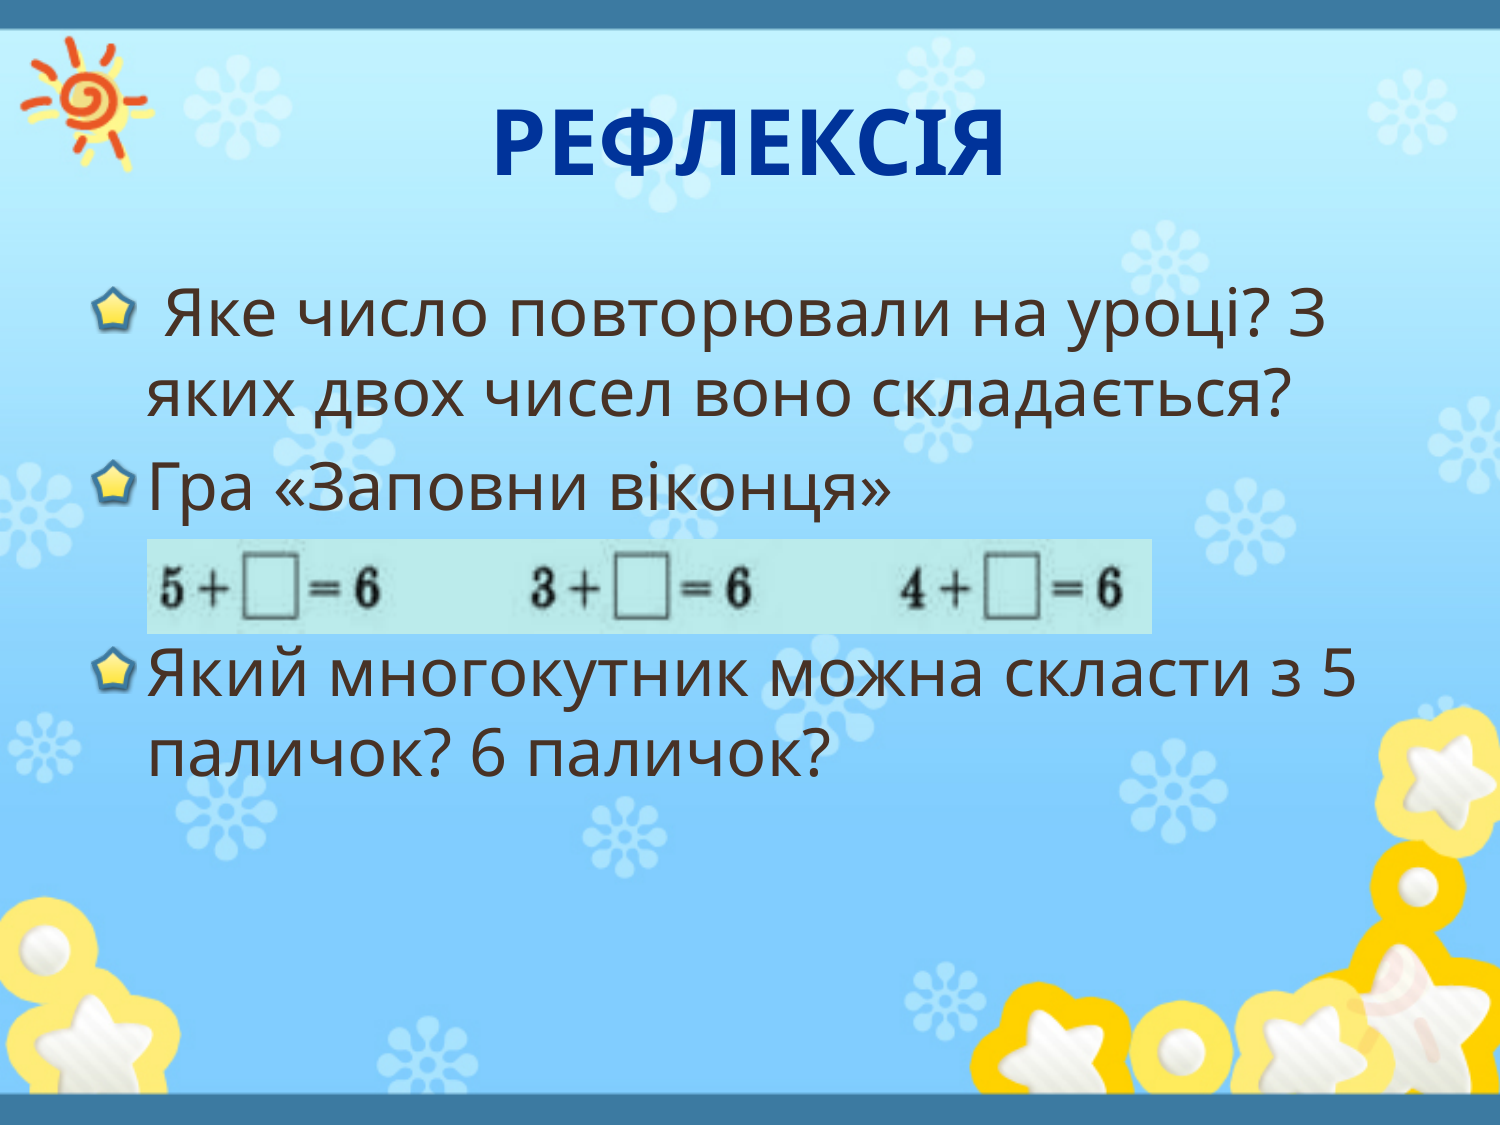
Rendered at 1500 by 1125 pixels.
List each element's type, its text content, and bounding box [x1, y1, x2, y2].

picture [0, 0, 1500, 1125]
list Яке число повторювали на уроці? З яких двох чисел воно складається? Гра «Заповни віконця» Який многокутник можна скласти з 5 паличок? 6 паличок? [75, 262, 1425, 1005]
title РЕФЛЕКСІЯ [75, 45, 1425, 233]
